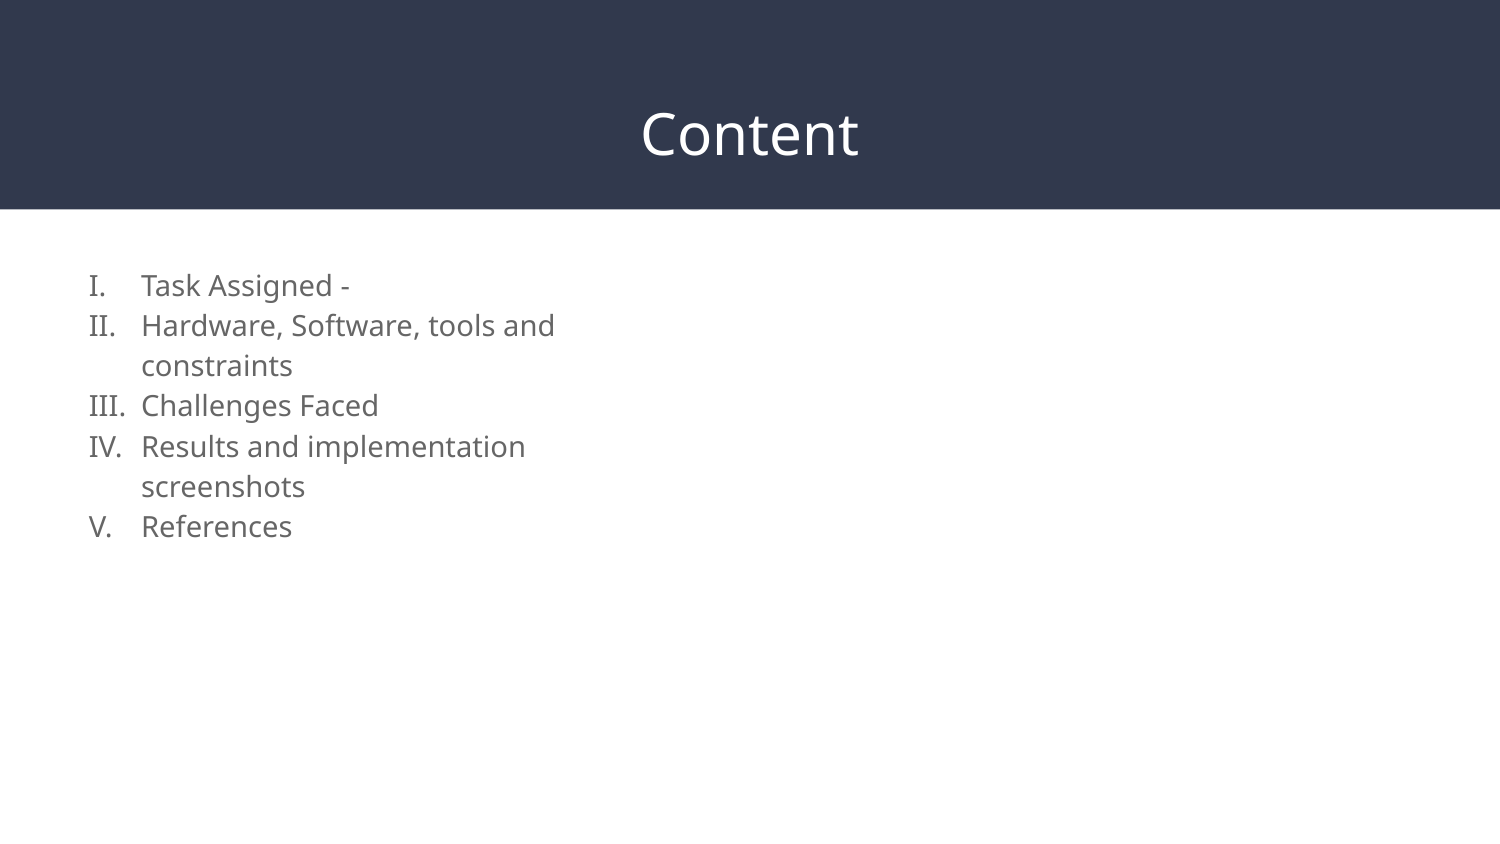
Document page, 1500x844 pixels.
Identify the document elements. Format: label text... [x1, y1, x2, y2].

title Content [51, 82, 1449, 185]
list Task Assigned - Hardware, Software, tools and constraints Challenges Faced Results and implementation screenshots References [51, 247, 708, 752]
